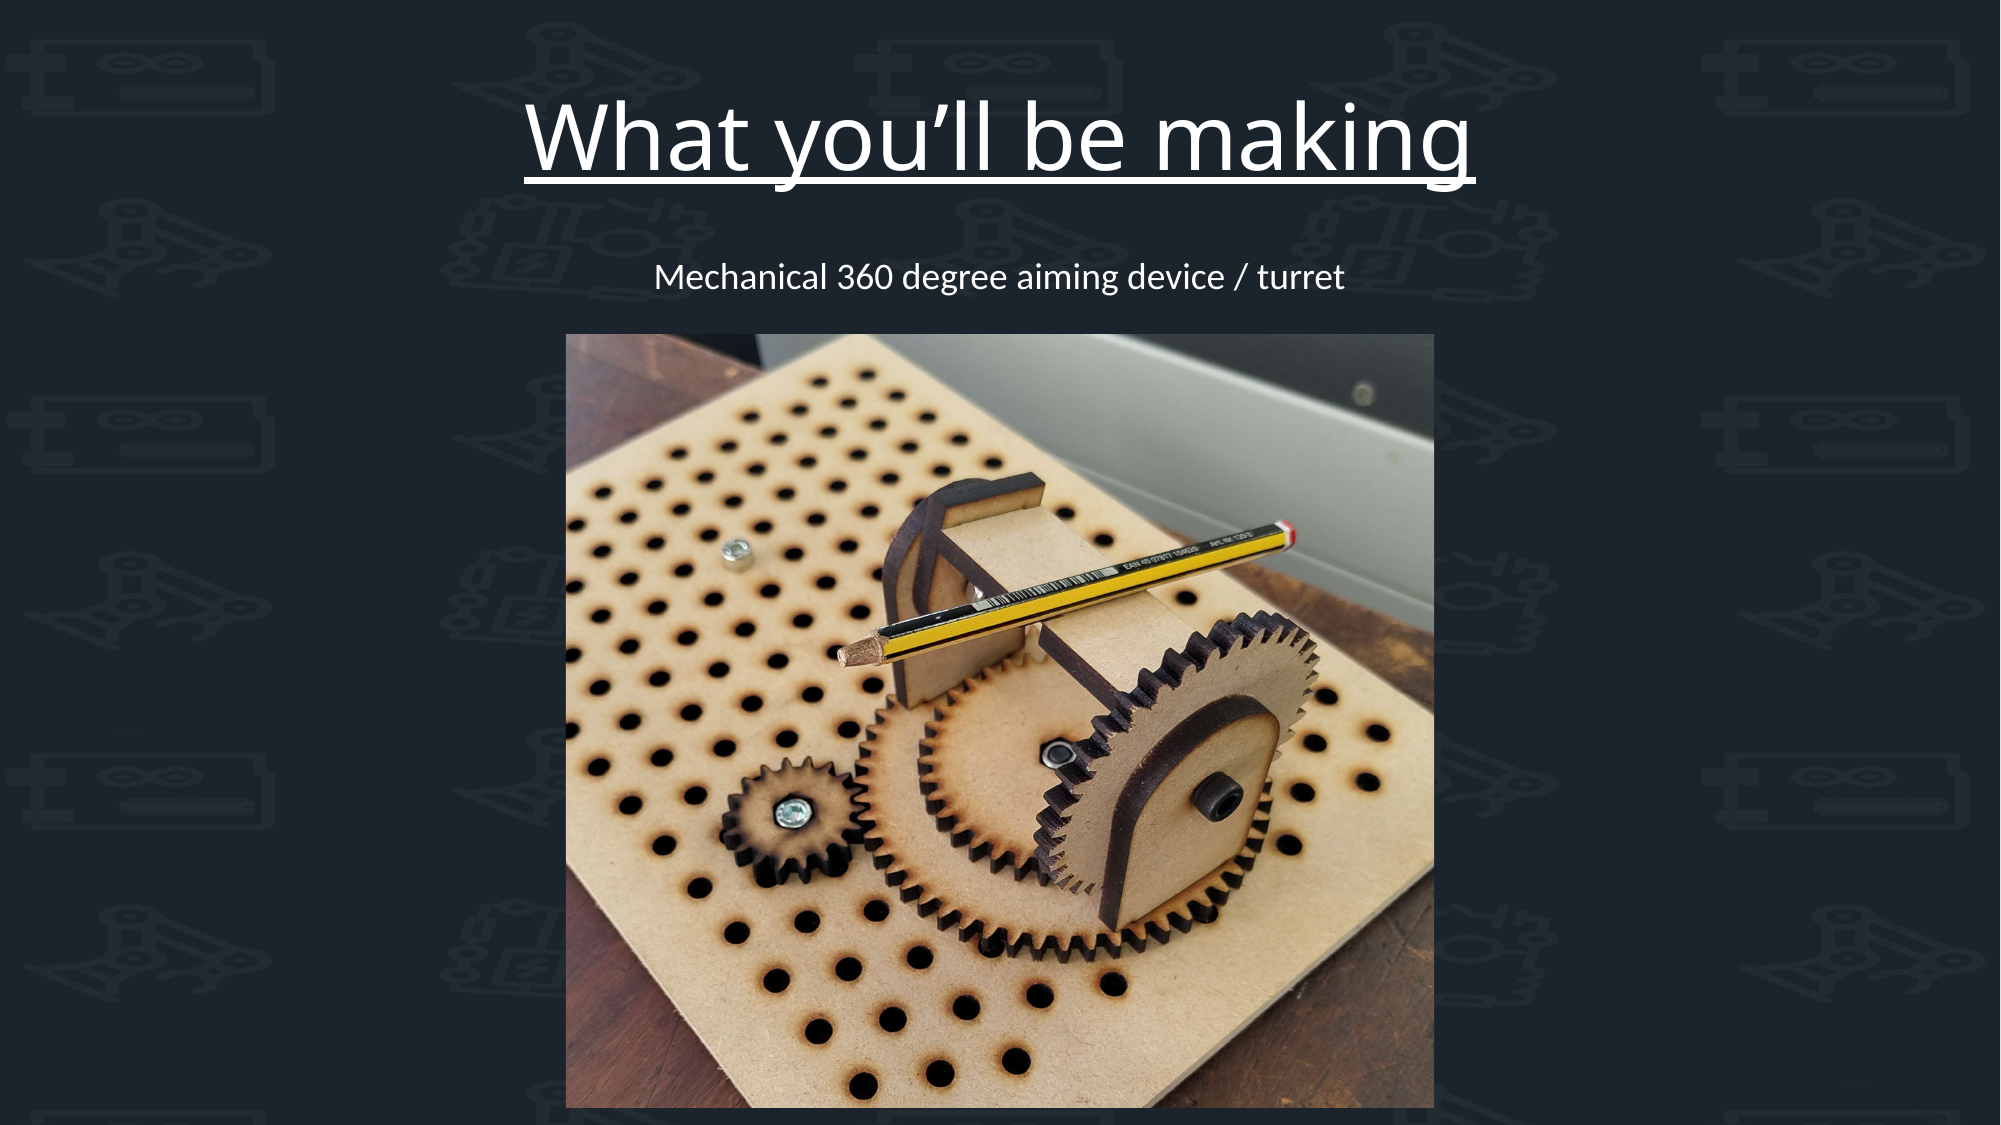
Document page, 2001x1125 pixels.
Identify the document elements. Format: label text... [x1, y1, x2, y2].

text_box Mechanical 360 degree aiming device / turret [638, 244, 1362, 304]
picture [0, 0, 2001, 1125]
title What you’ll be making [187, 67, 1812, 216]
